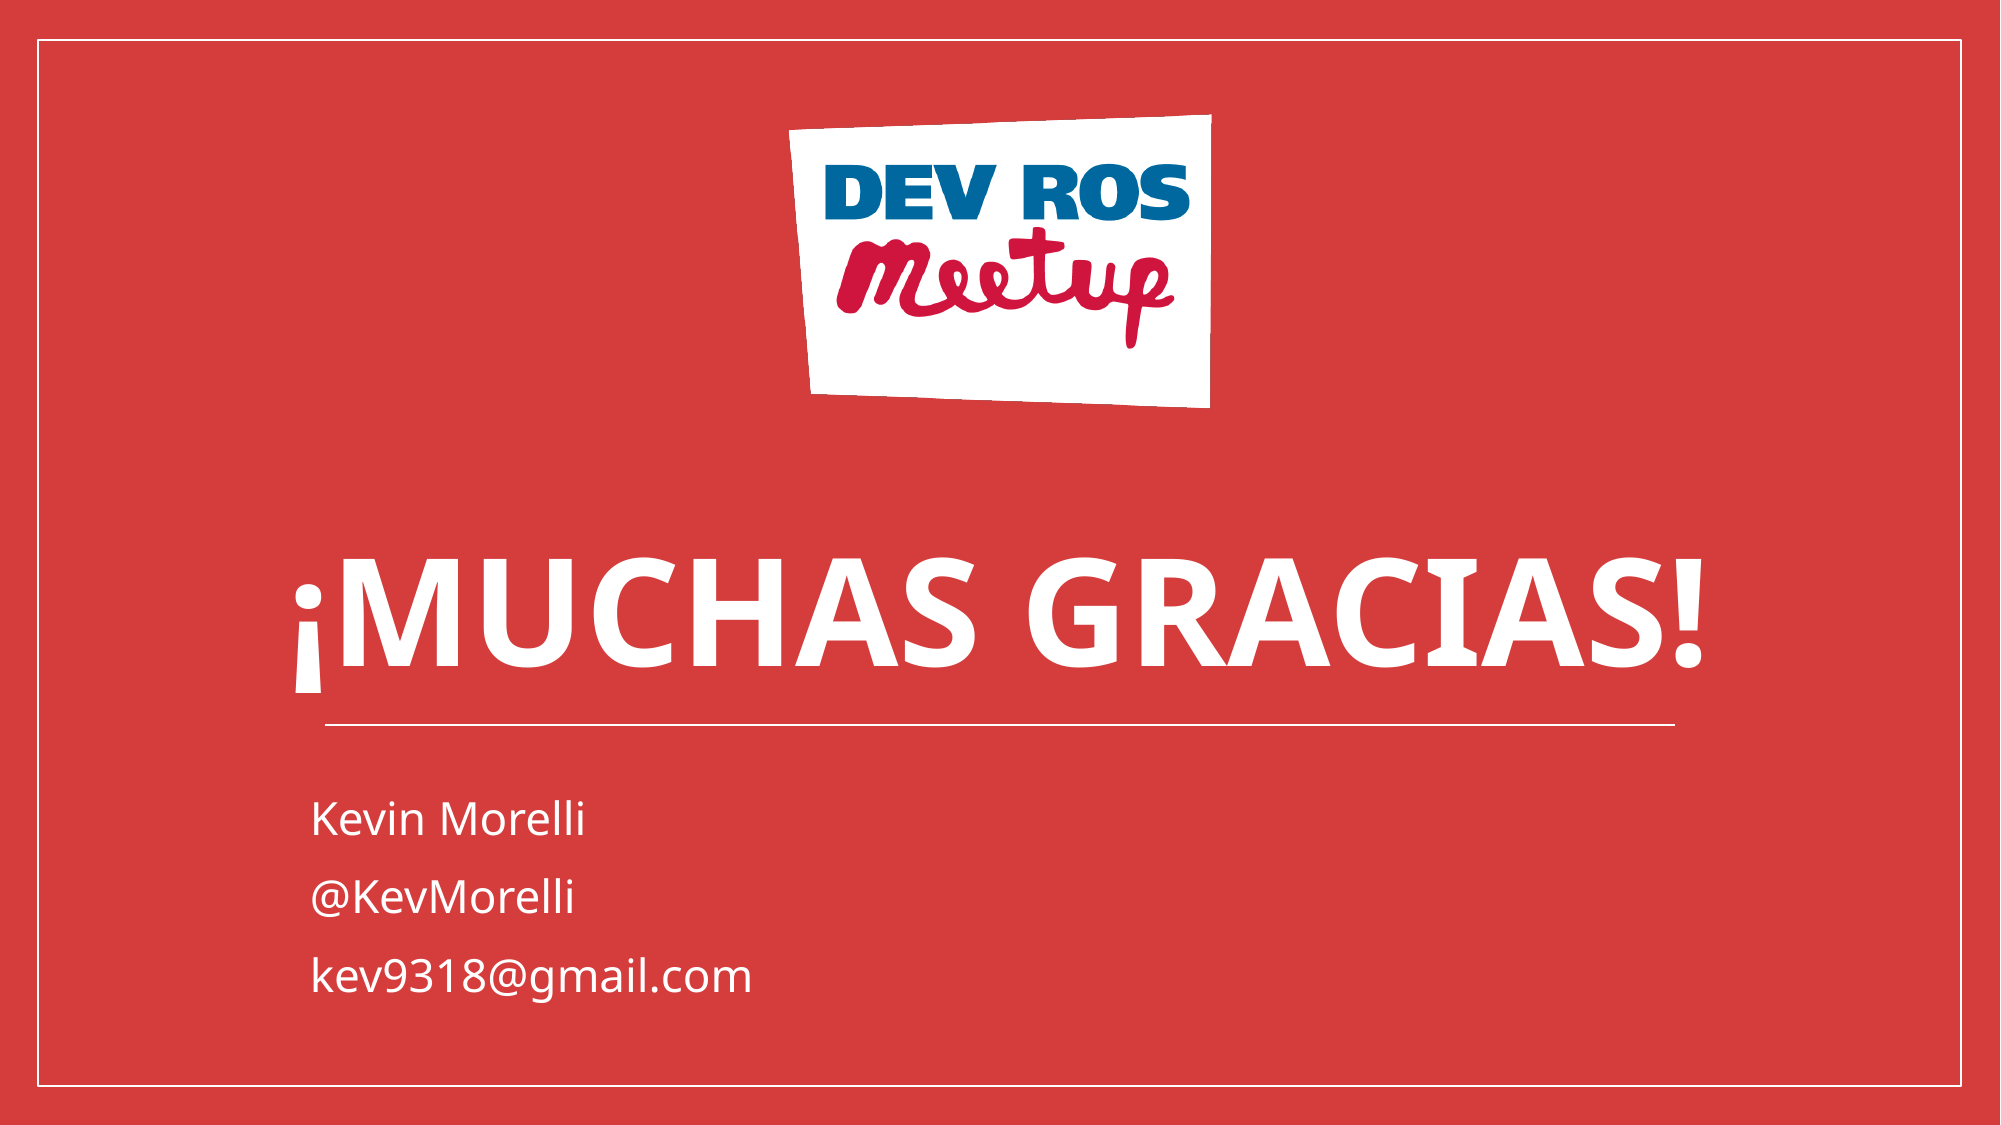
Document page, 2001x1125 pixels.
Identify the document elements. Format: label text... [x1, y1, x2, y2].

subtitle Kevin Morelli @KevMorelli kev9318@gmail.com [294, 788, 890, 1048]
title ¡MUCHAS GRACIAS! [182, 224, 1818, 705]
picture [784, 109, 1216, 412]
